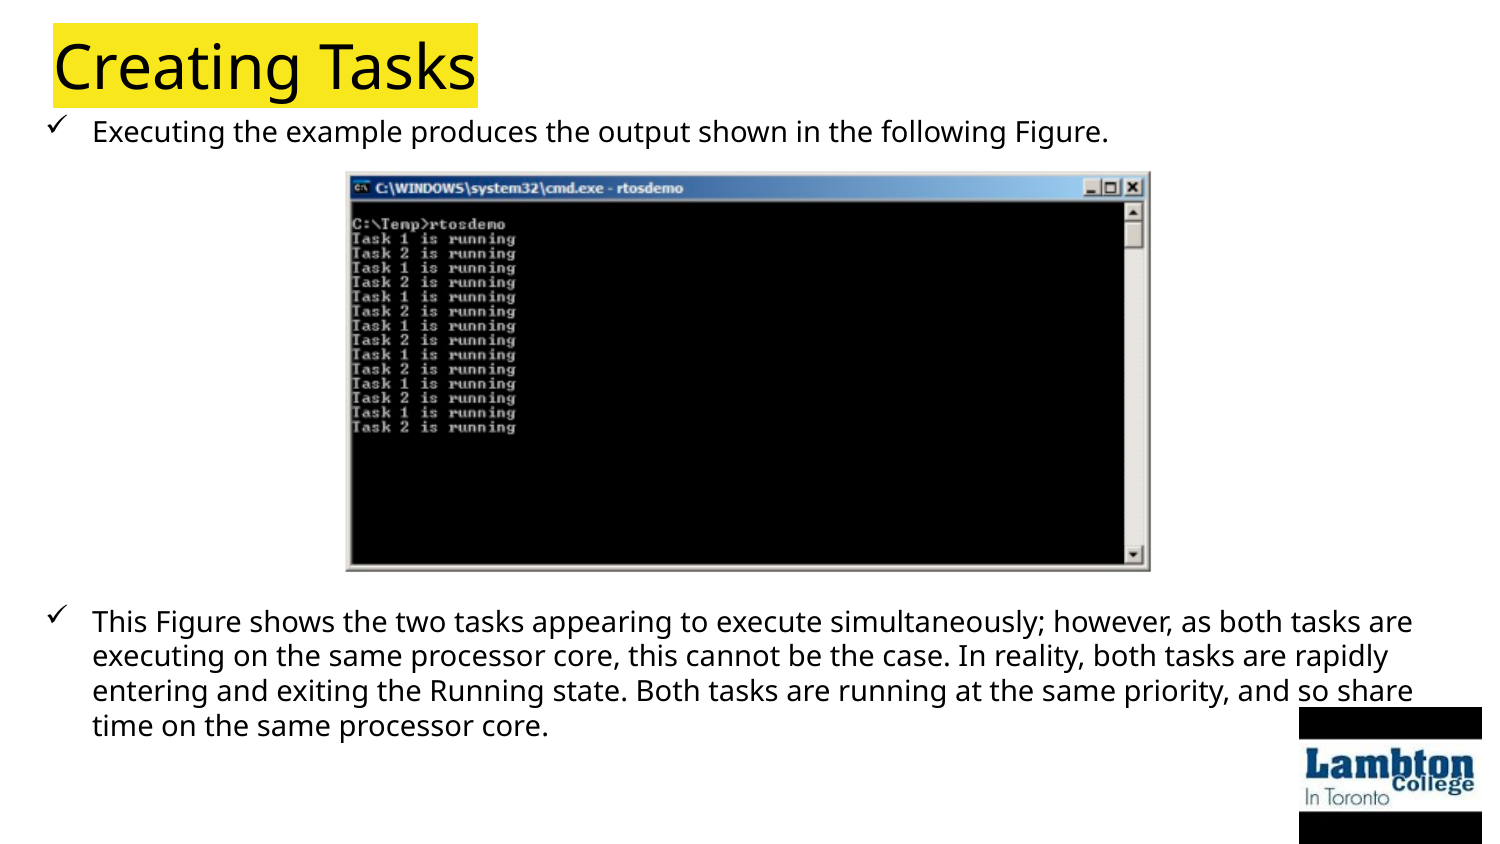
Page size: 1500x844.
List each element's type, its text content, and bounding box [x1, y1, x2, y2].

picture [1299, 707, 1482, 844]
picture [337, 159, 1162, 583]
text_box Executing the example produces the output shown in the following Figure. This Figure shows the two tasks appearing to execute simultaneously; however, as both tasks are executing on the same processor core, this cannot be the case. In reality, both tasks are rapidly entering and exiting the Running state. Both tasks are running at the same priority, and so share time on the same processor core. [30, 98, 1443, 665]
text_box Creating Tasks [38, 12, 1437, 98]
